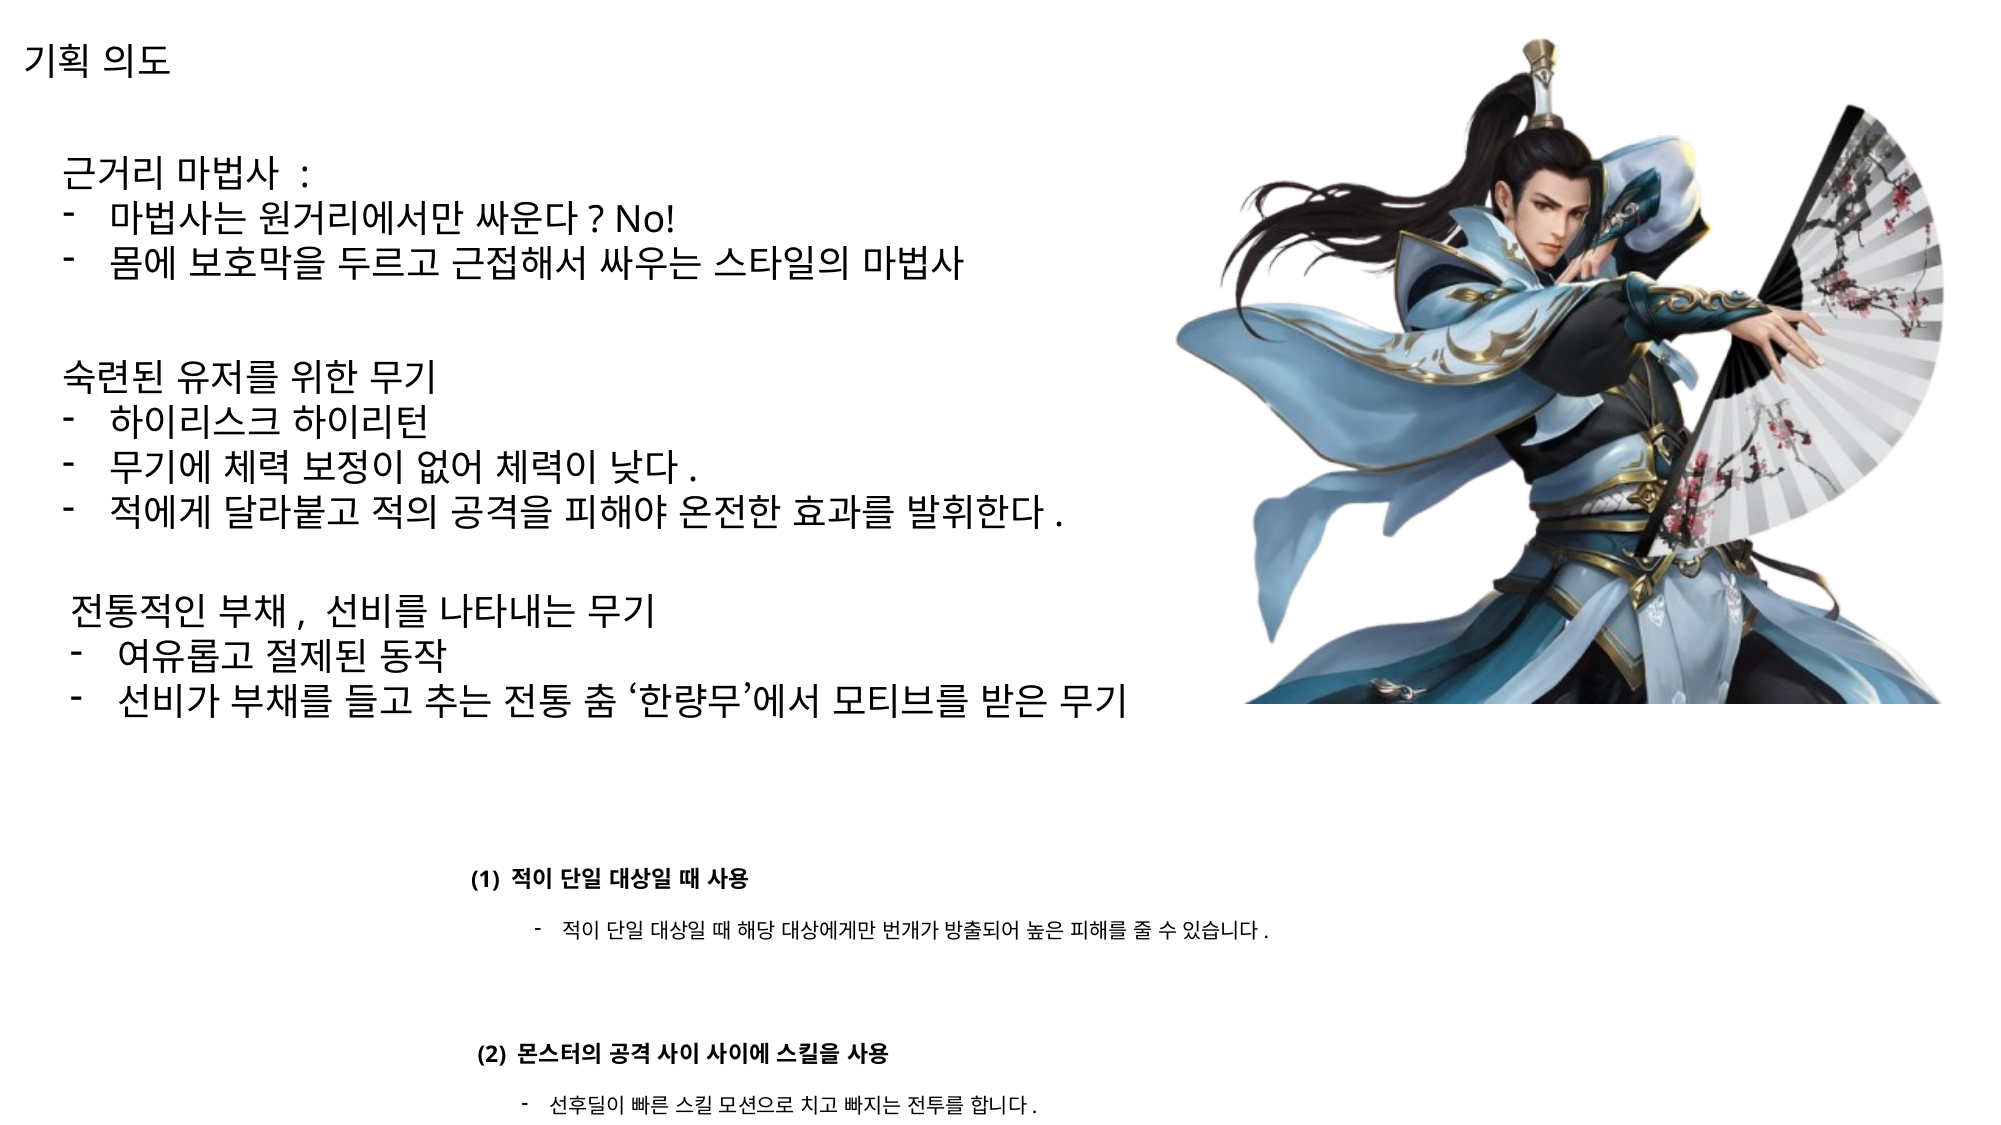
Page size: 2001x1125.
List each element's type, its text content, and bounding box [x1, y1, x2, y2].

text_box (2) 몬스터의 공격 사이 사이에 스킬을 사용 [462, 1032, 906, 1075]
picture [1126, 0, 1982, 704]
text_box 선후딜이 빠른 스킬 모션으로 치고 빠지는 전투를 합니다. [506, 1073, 1053, 1125]
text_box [0, 30, 1201, 734]
text_box (1) 적이 단일 대상일 때 사용 [456, 857, 765, 900]
text_box 적이 단일 대상일 때 해당 대상에게만 번개가 방출되어 높은 피해를 줄 수 있습니다. [519, 898, 1284, 951]
